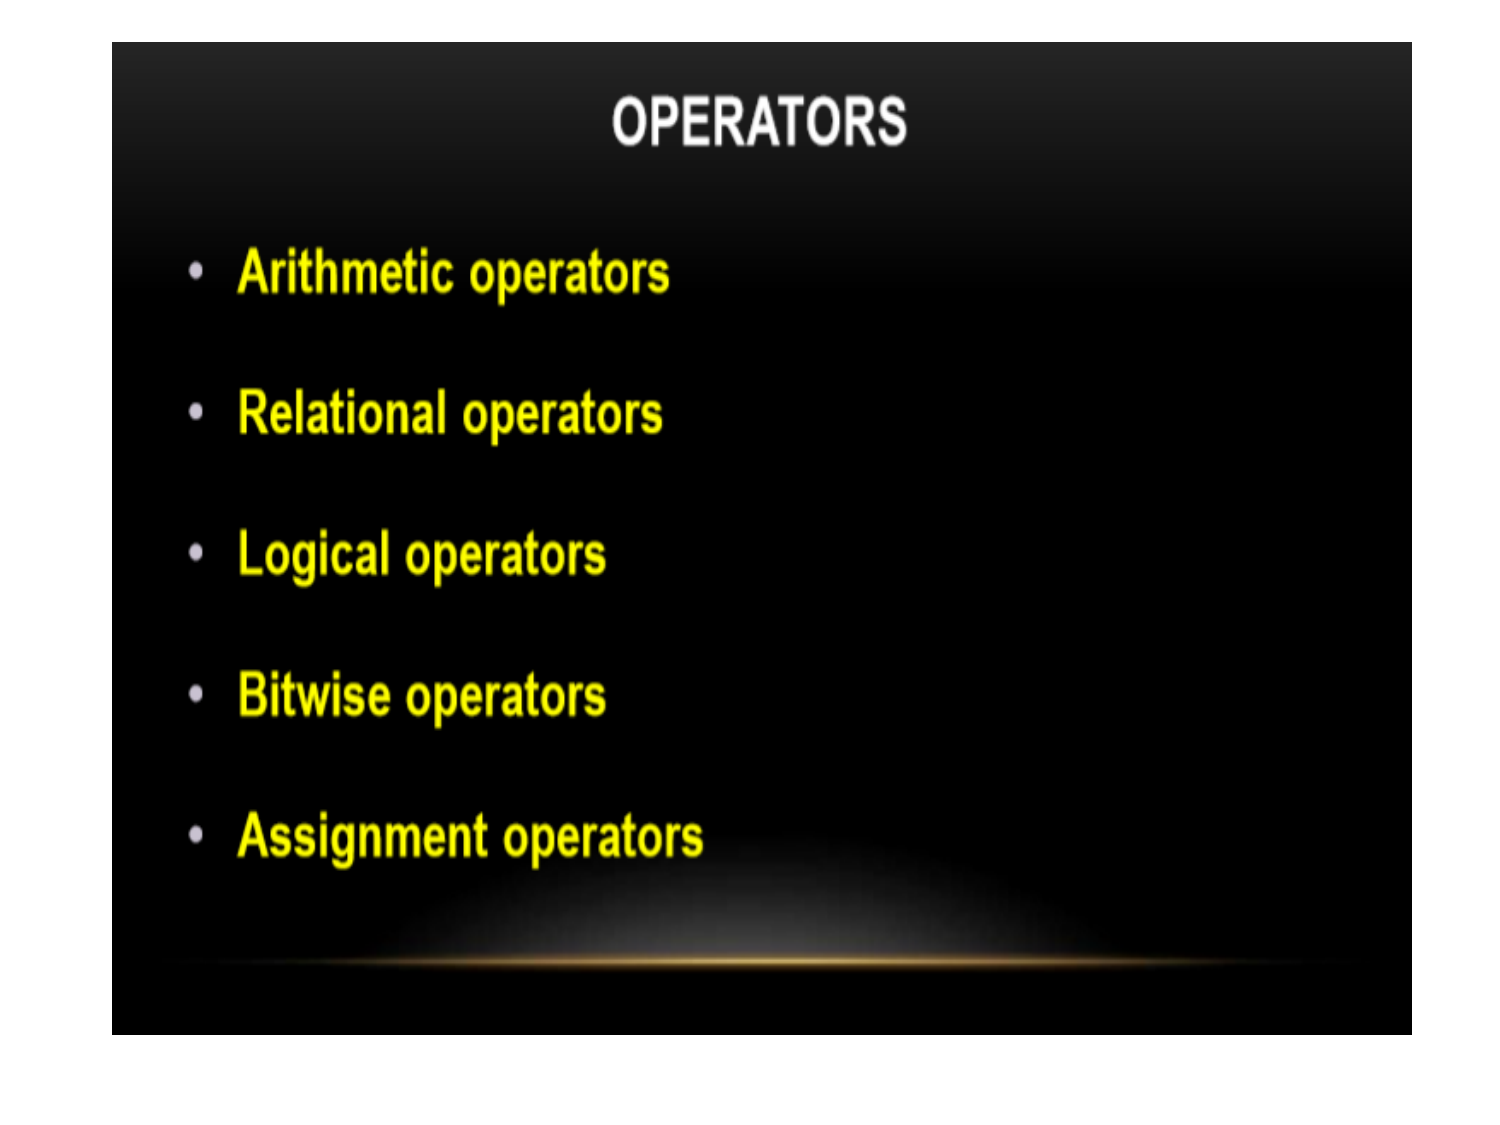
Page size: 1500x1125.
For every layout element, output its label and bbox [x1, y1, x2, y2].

picture [112, 42, 1412, 1035]
